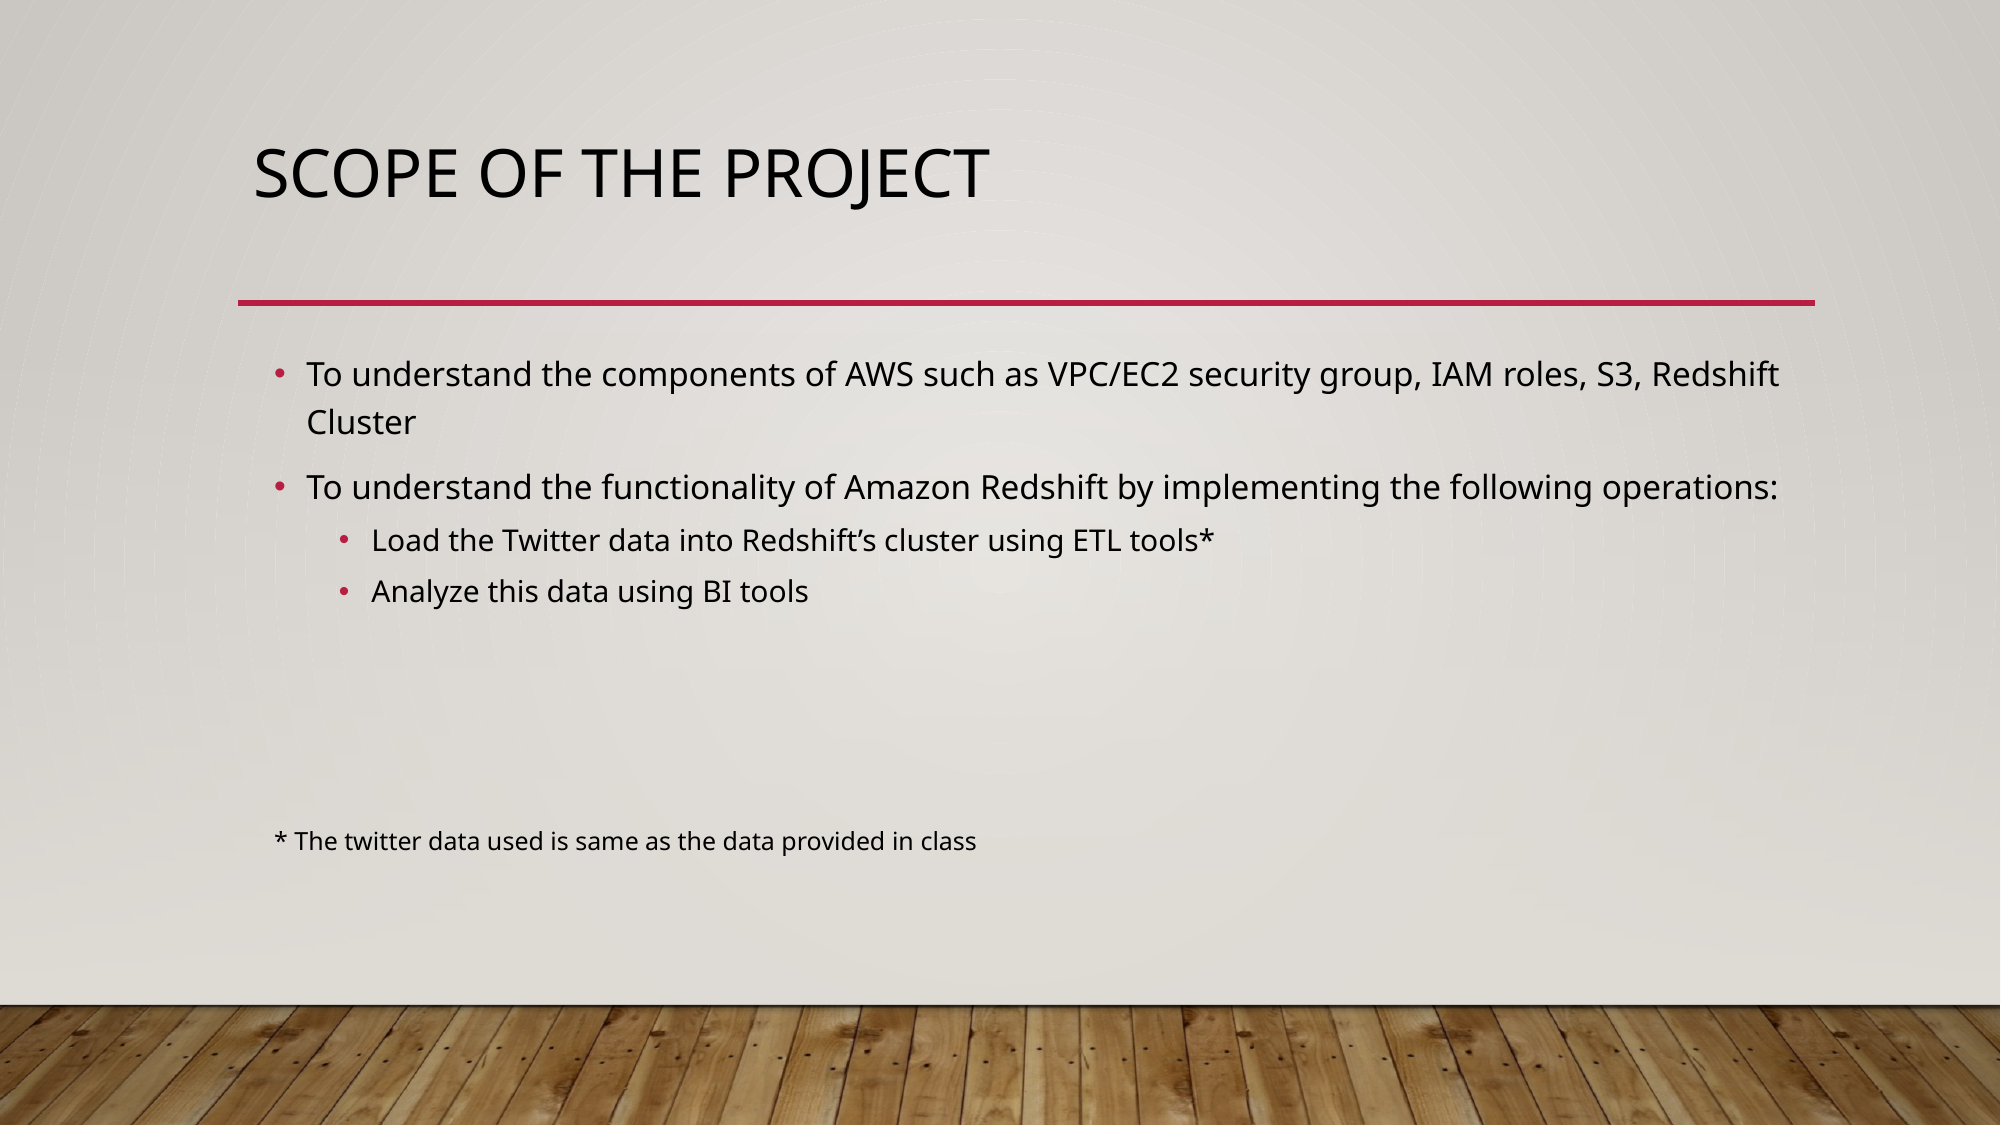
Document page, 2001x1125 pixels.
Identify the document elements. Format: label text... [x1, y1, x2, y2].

list To understand the components of AWS such as VPC/EC2 security group, IAM roles, S3, Redshift Cluster To understand the functionality of Amazon Redshift by implementing the following operations: Load the Twitter data into Redshift’s cluster using ETL tools* Analyze this data using BI tools * The twitter data used is same as the data provided in class [259, 337, 1835, 904]
title Scope of the project [238, 131, 1814, 305]
picture [0, 1005, 2000, 1125]
